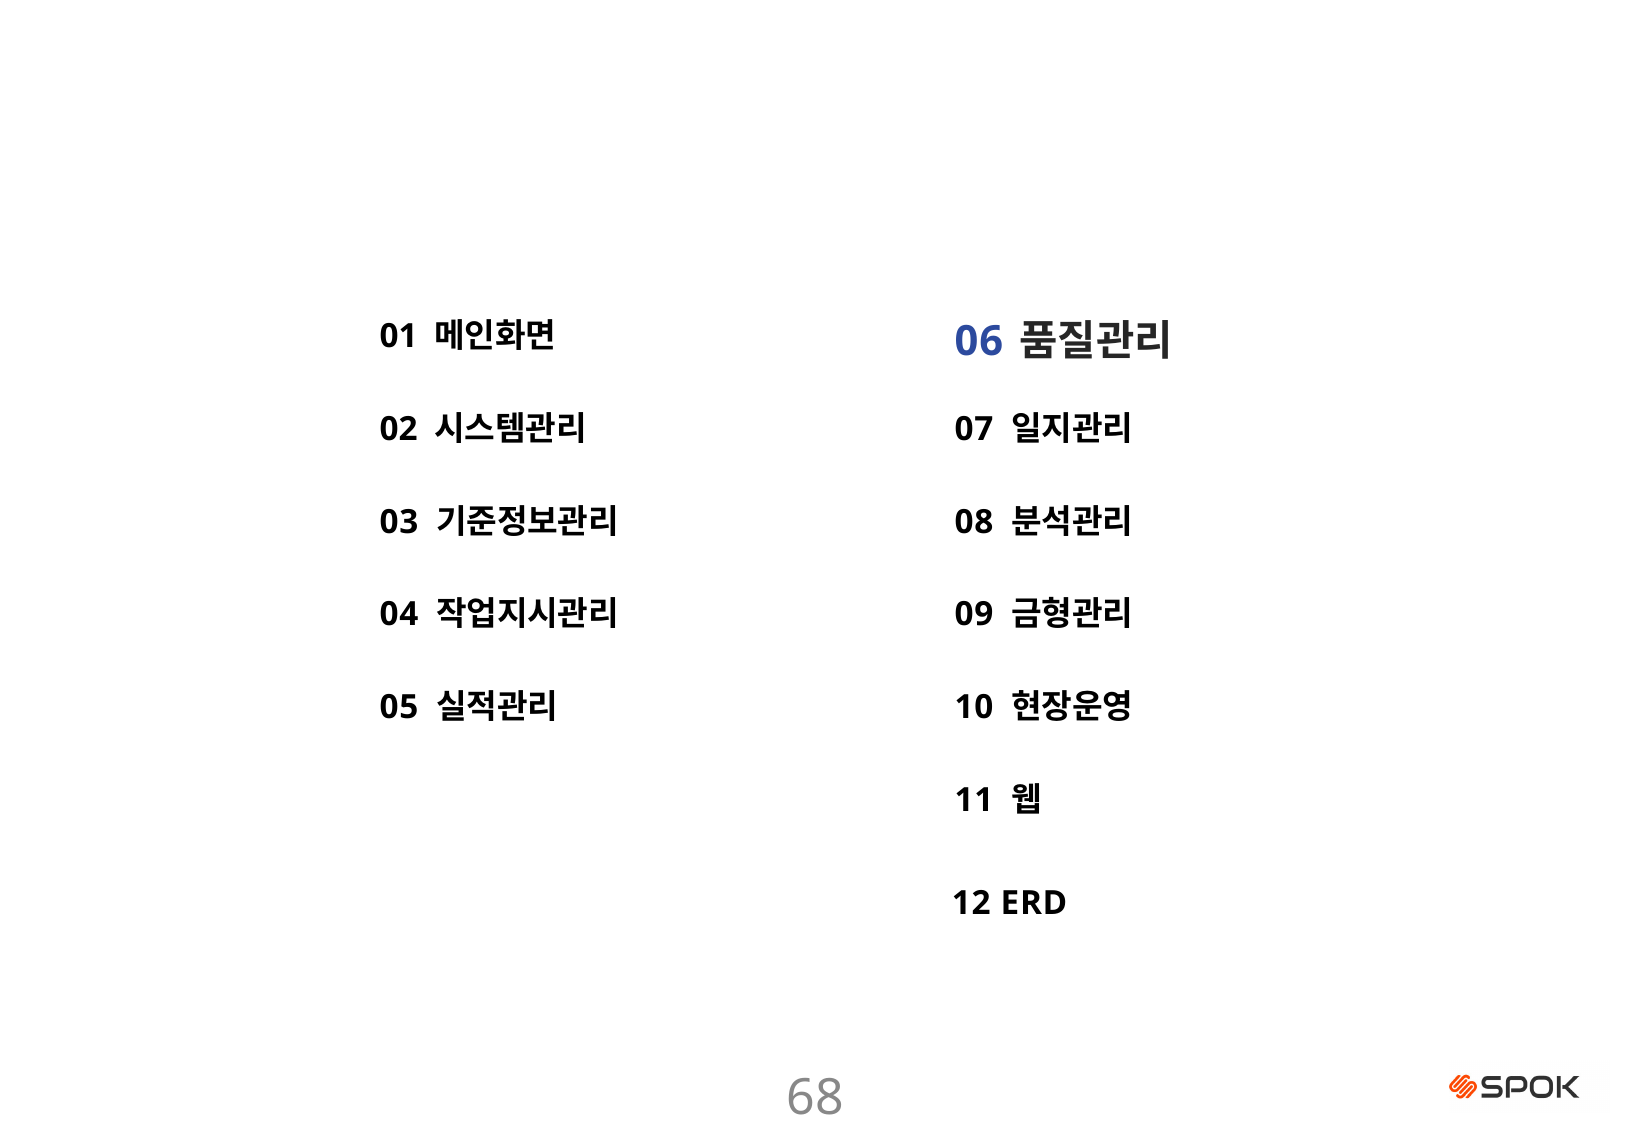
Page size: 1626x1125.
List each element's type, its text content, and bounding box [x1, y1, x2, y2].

text_box 11 웹 [952, 776, 1450, 818]
text_box 08 분석관리 [952, 498, 1450, 540]
text_box 05 실적관리 [377, 683, 875, 726]
text_box 04 작업지시관리 [377, 590, 875, 633]
text_box 10 현장운영 [952, 683, 1450, 726]
slide_number 68 [483, 1064, 1142, 1125]
text_box 09 금형관리 [952, 590, 1450, 633]
text_box 12 ERD [950, 879, 1447, 921]
text_box 06 품질관리 [952, 312, 1450, 365]
picture [1449, 1060, 1610, 1114]
text_box 07 일지관리 [952, 405, 1450, 447]
text_box 02 시스템관리 [377, 405, 875, 447]
text_box 01 메인화면 [377, 312, 875, 355]
text_box 03 기준정보관리 [377, 498, 875, 540]
